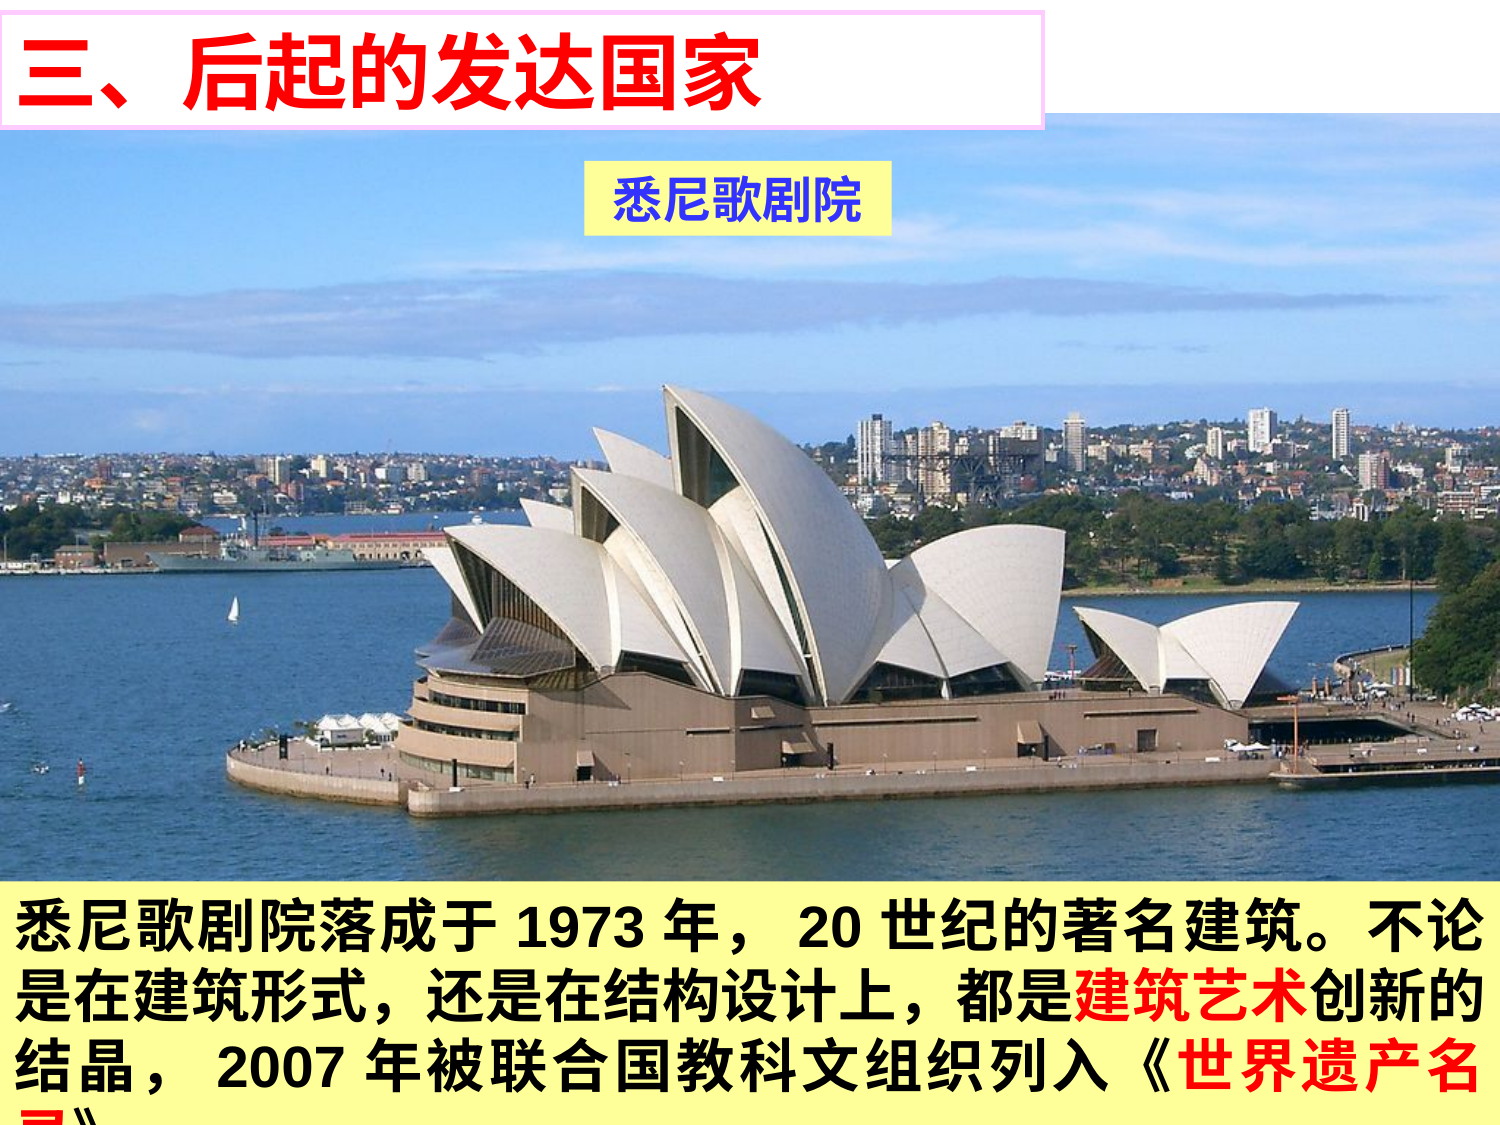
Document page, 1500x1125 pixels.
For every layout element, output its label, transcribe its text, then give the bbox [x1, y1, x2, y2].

picture [0, 113, 1500, 1125]
text_box 三、后起的发达国家 [0, 12, 1043, 112]
